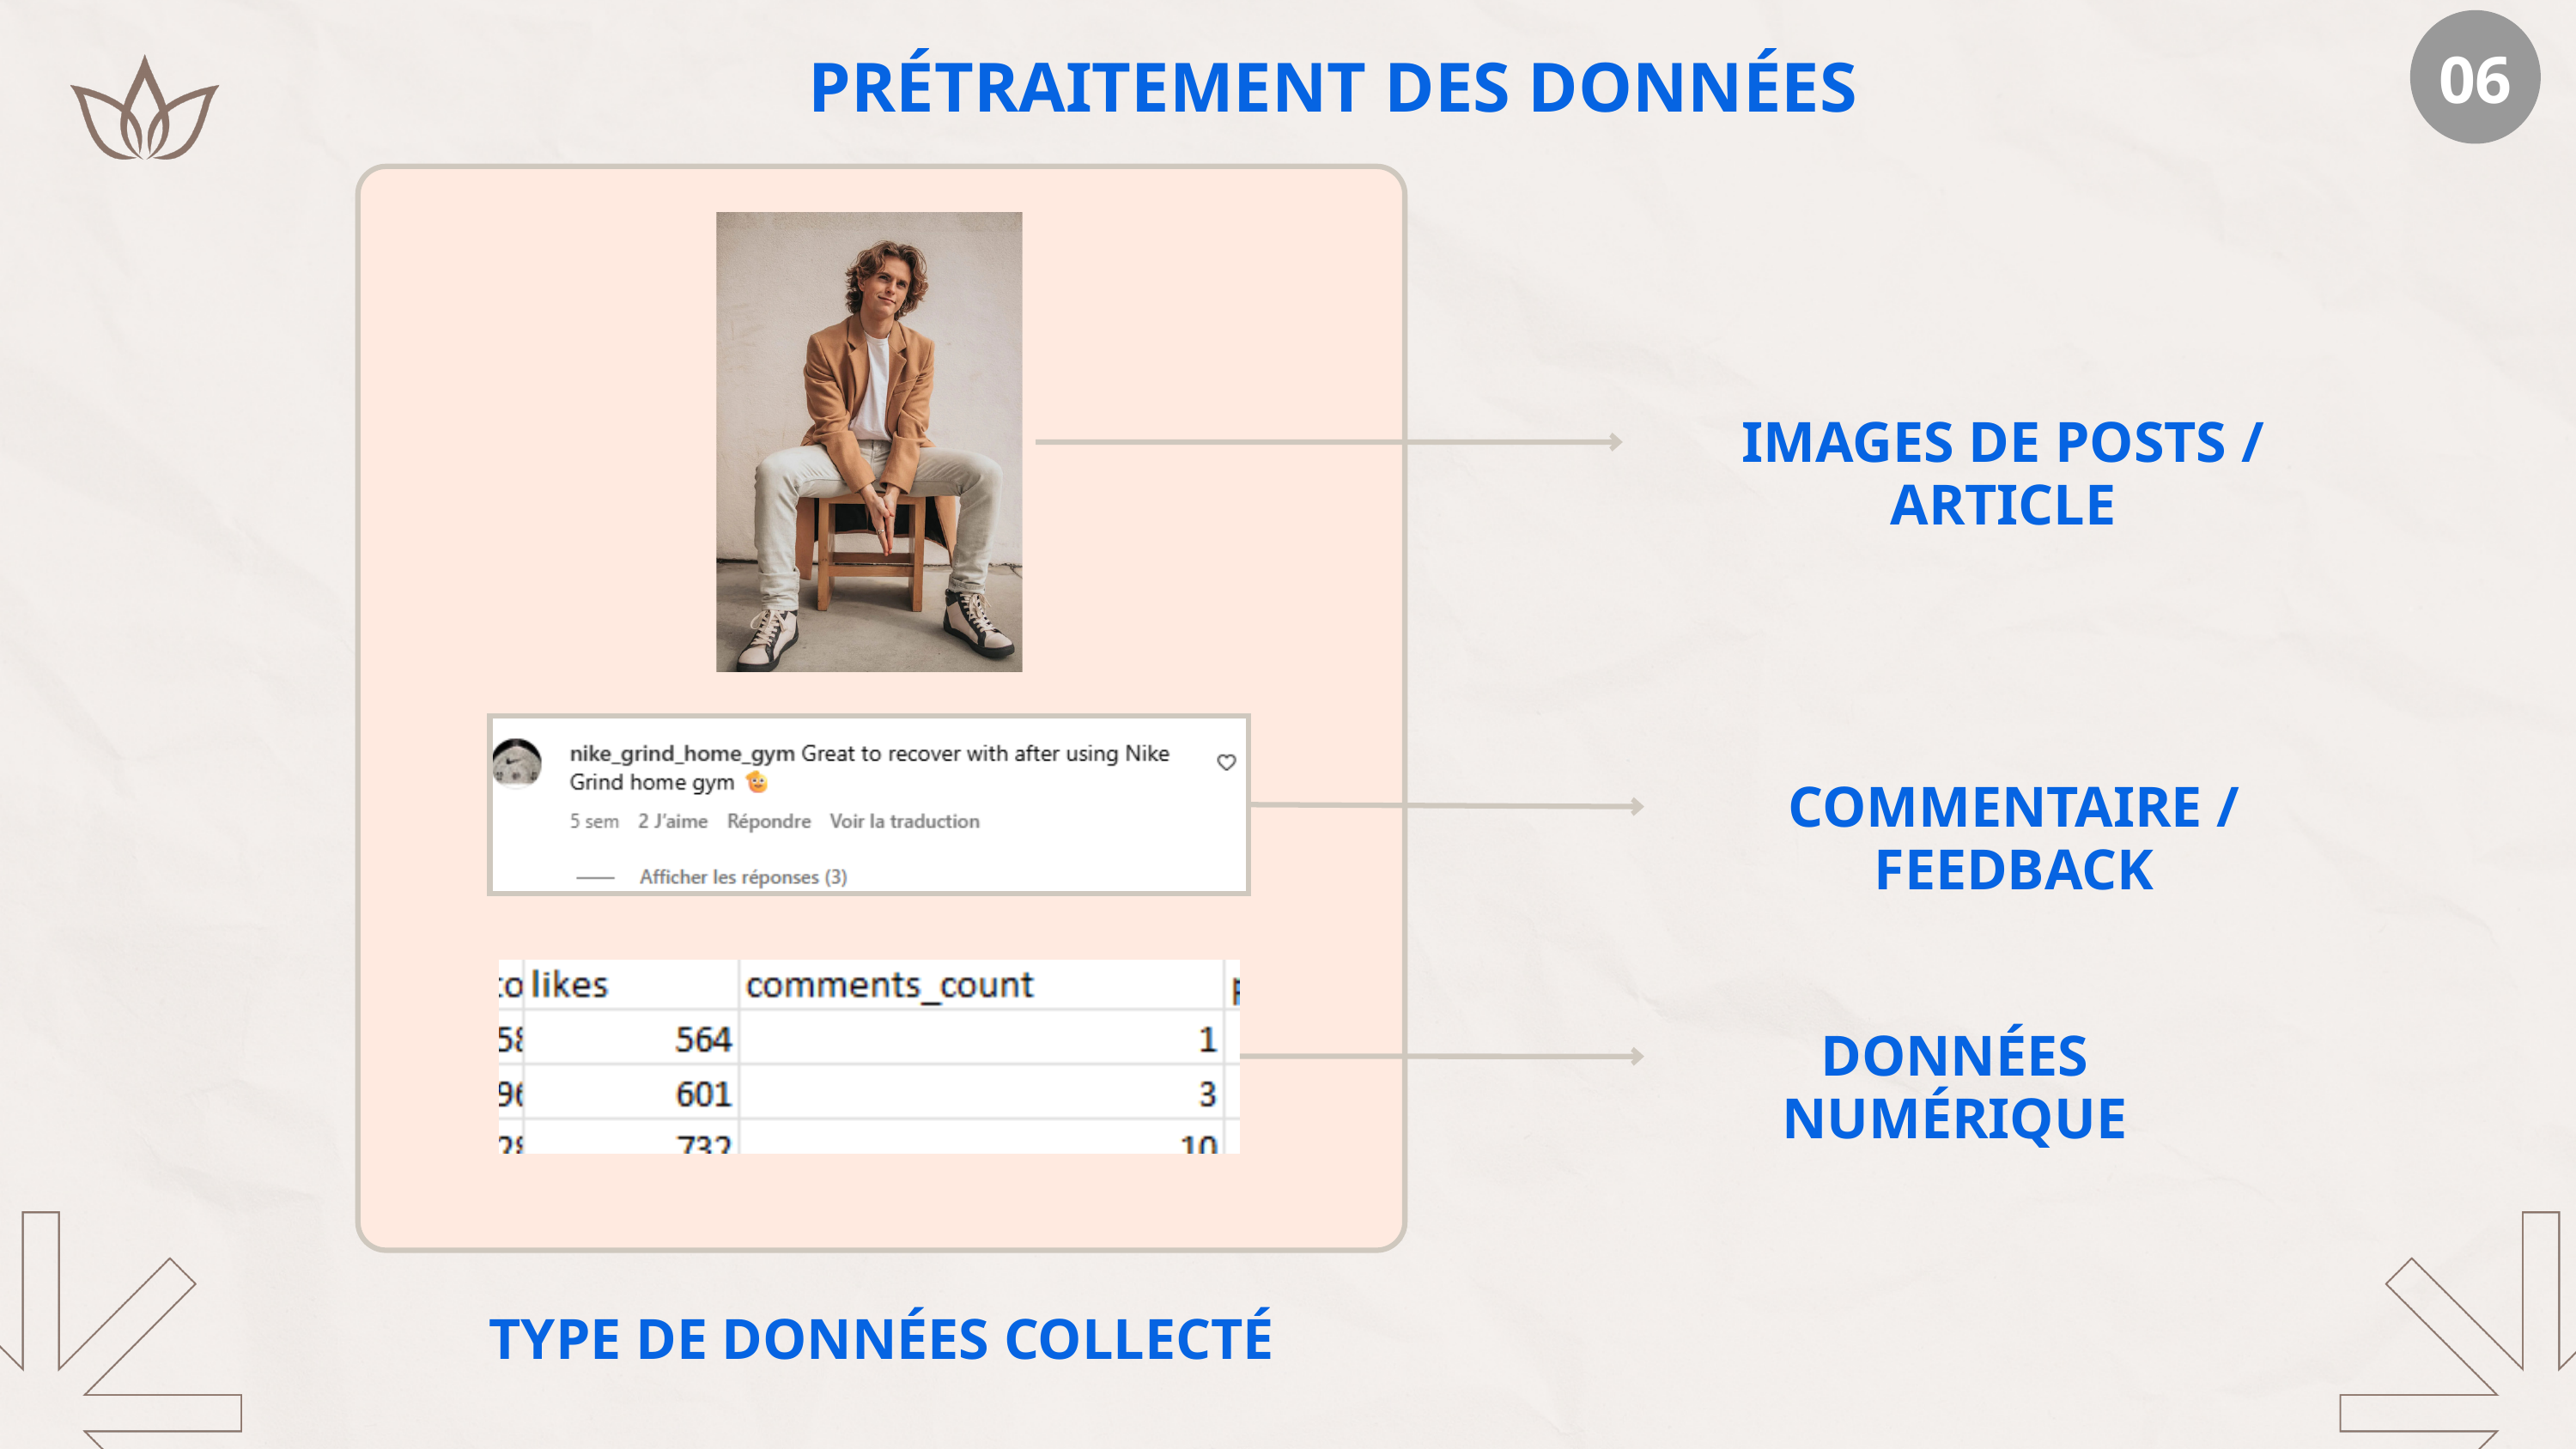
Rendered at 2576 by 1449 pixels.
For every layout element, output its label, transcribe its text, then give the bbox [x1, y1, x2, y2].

text_box [0, 1211, 243, 1449]
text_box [2409, 9, 2542, 144]
text_box DONNÉES NUMÉRIQUE [1643, 1024, 2265, 1150]
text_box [357, 166, 1406, 1251]
text_box [2339, 1211, 2576, 1449]
text_box [70, 54, 220, 168]
text_box TYPE DE DONNÉES COLLECTÉ [445, 1307, 1318, 1371]
text_box [1409, 435, 1622, 449]
text_box IMAGES DE POSTS / ARTICLE [1622, 410, 2385, 537]
text_box PRÉTRAITEMENT DES DONNÉES [357, 48, 2309, 126]
text_box [0, 0, 2576, 1449]
text_box COMMENTAIRE / FEEDBACK [1643, 775, 2384, 900]
